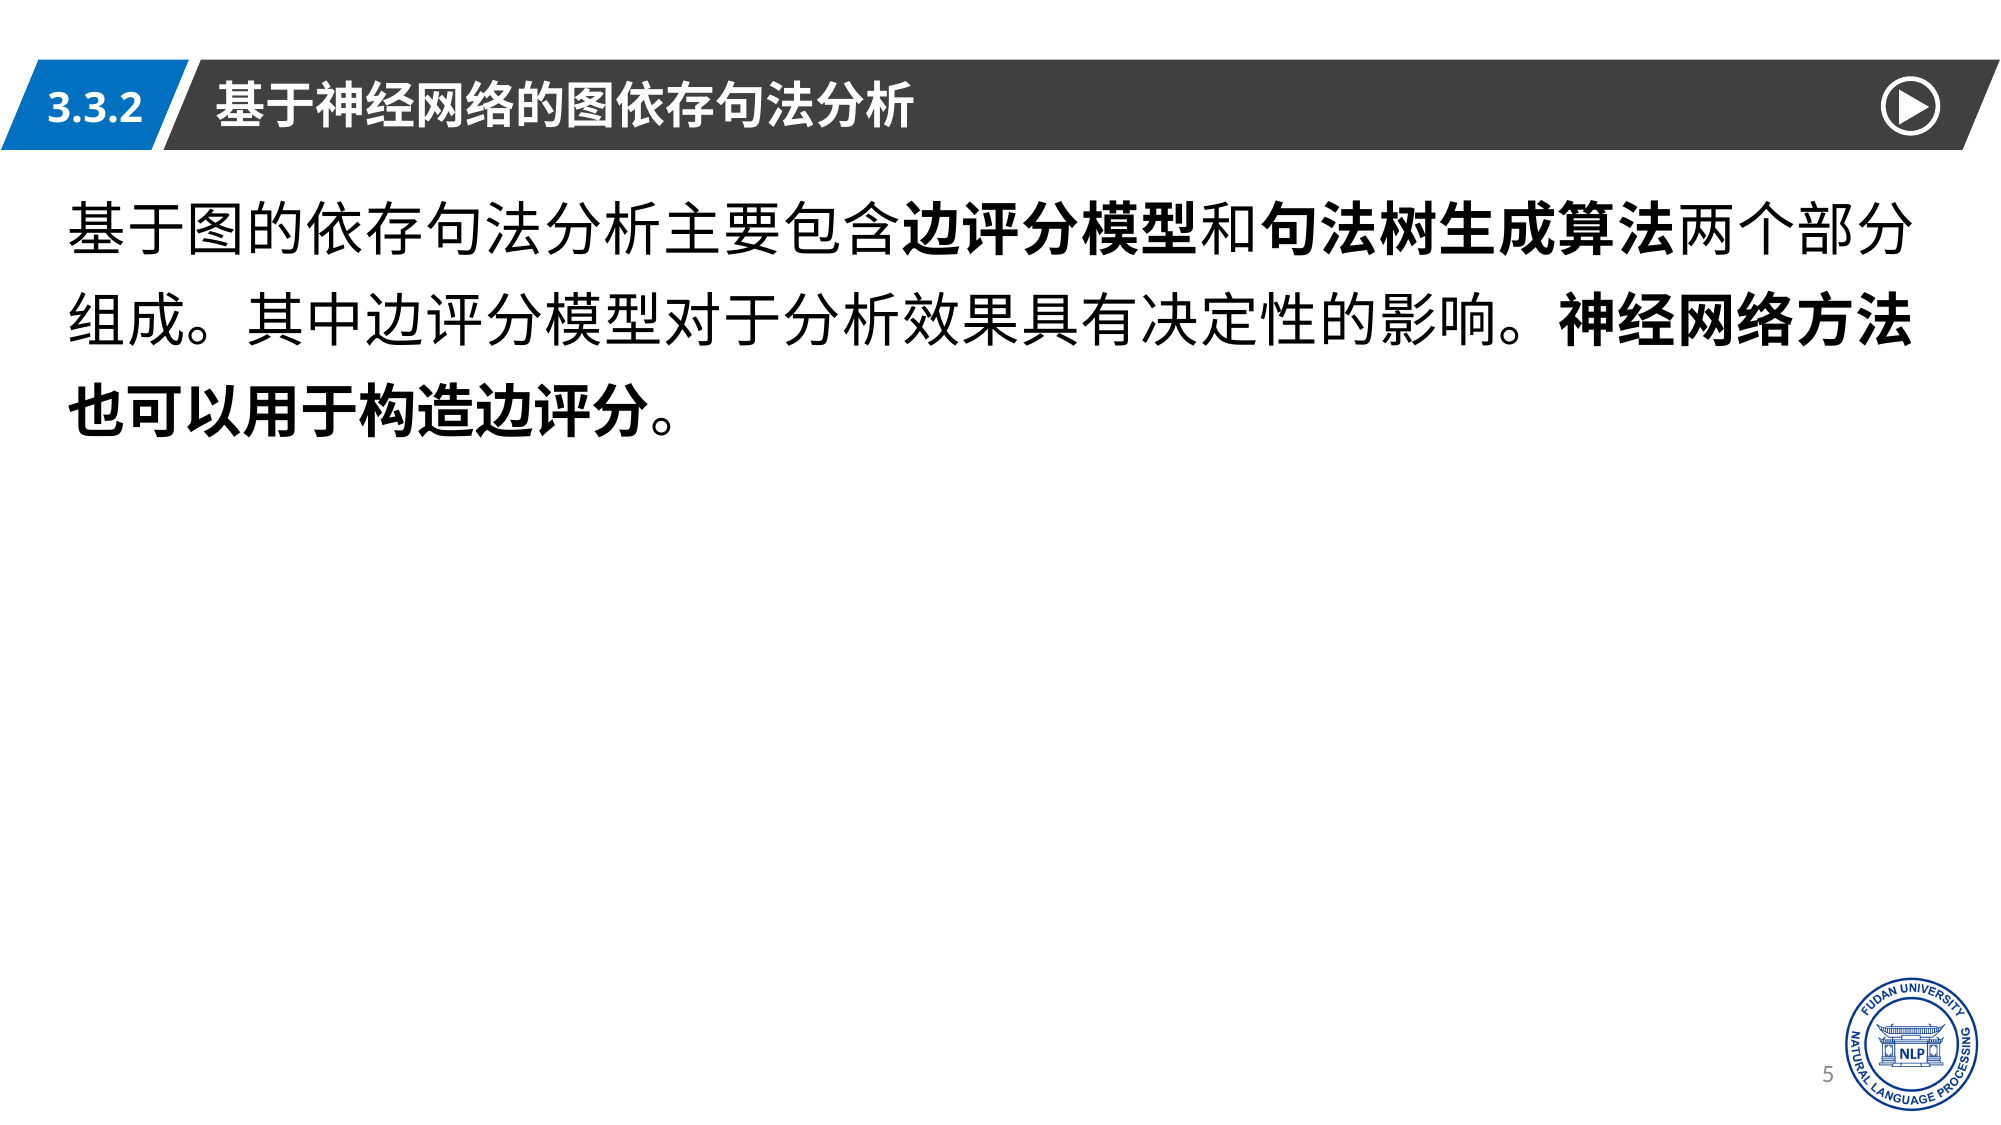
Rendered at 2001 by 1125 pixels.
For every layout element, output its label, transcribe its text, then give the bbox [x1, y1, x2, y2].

slide_number 54 [1412, 1042, 1863, 1103]
text_box [1, 89, 157, 150]
text_box [32, 59, 189, 120]
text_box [1883, 78, 1939, 134]
text_box 基于图的依存句法分析主要包含边评分模型和句法树生成算法两个部分组成。其中边评分模型对于分析效果具有决定性的影响。神经网络方法也可以用于构造边评分。 [52, 163, 1930, 452]
text_box 3.3.2 [26, 73, 164, 138]
picture [1834, 972, 1985, 1117]
text_box 基于神经网络的图依存句法分析 [200, 66, 931, 142]
text_box [163, 59, 2000, 150]
